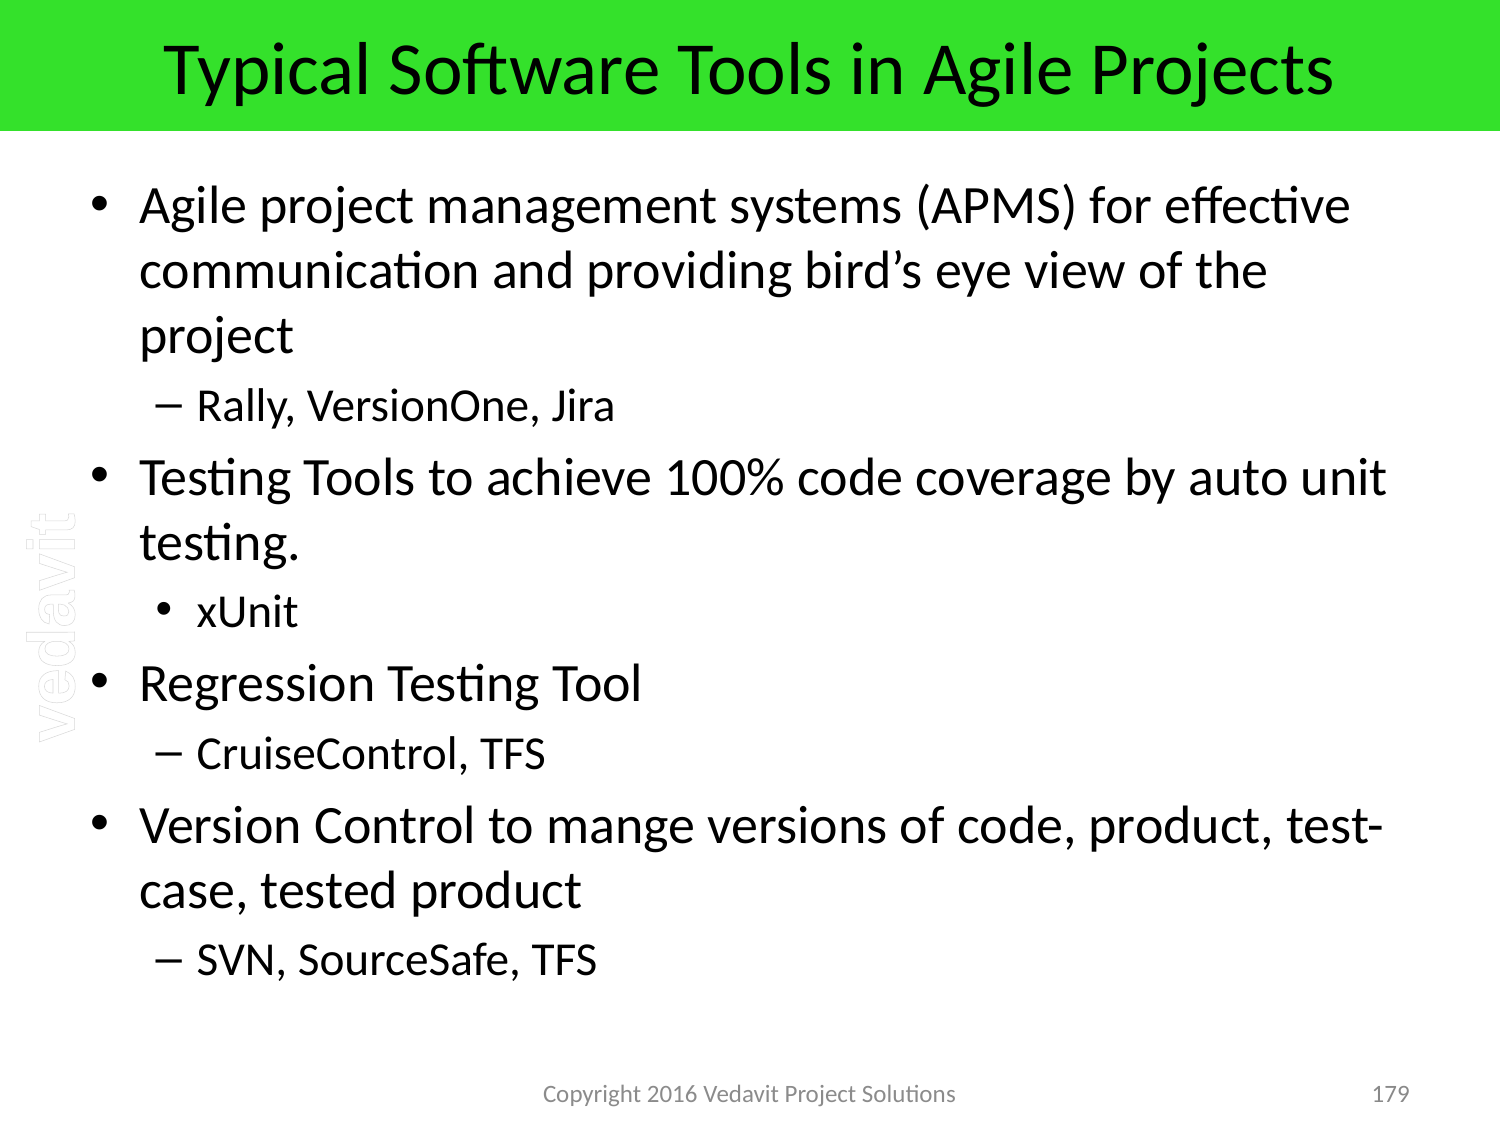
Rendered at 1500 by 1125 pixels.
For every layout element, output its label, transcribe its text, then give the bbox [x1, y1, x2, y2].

slide_number 179 [1074, 1062, 1425, 1123]
list Agile project management systems (APMS) for effective communication and providing bird’s eye view of the project Rally, VersionOne, Jira Testing Tools to achieve 100% code coverage by auto unit testing. xUnit Regression Testing Tool CruiseControl, TFS Version Control to mange versions of code, product, test-case, tested product SVN, SourceSafe, TFS [75, 162, 1425, 1000]
footer Copyright 2016 Vedavit Project Solutions [512, 1062, 988, 1123]
title Typical Software Tools in Agile Projects [0, 0, 1500, 131]
